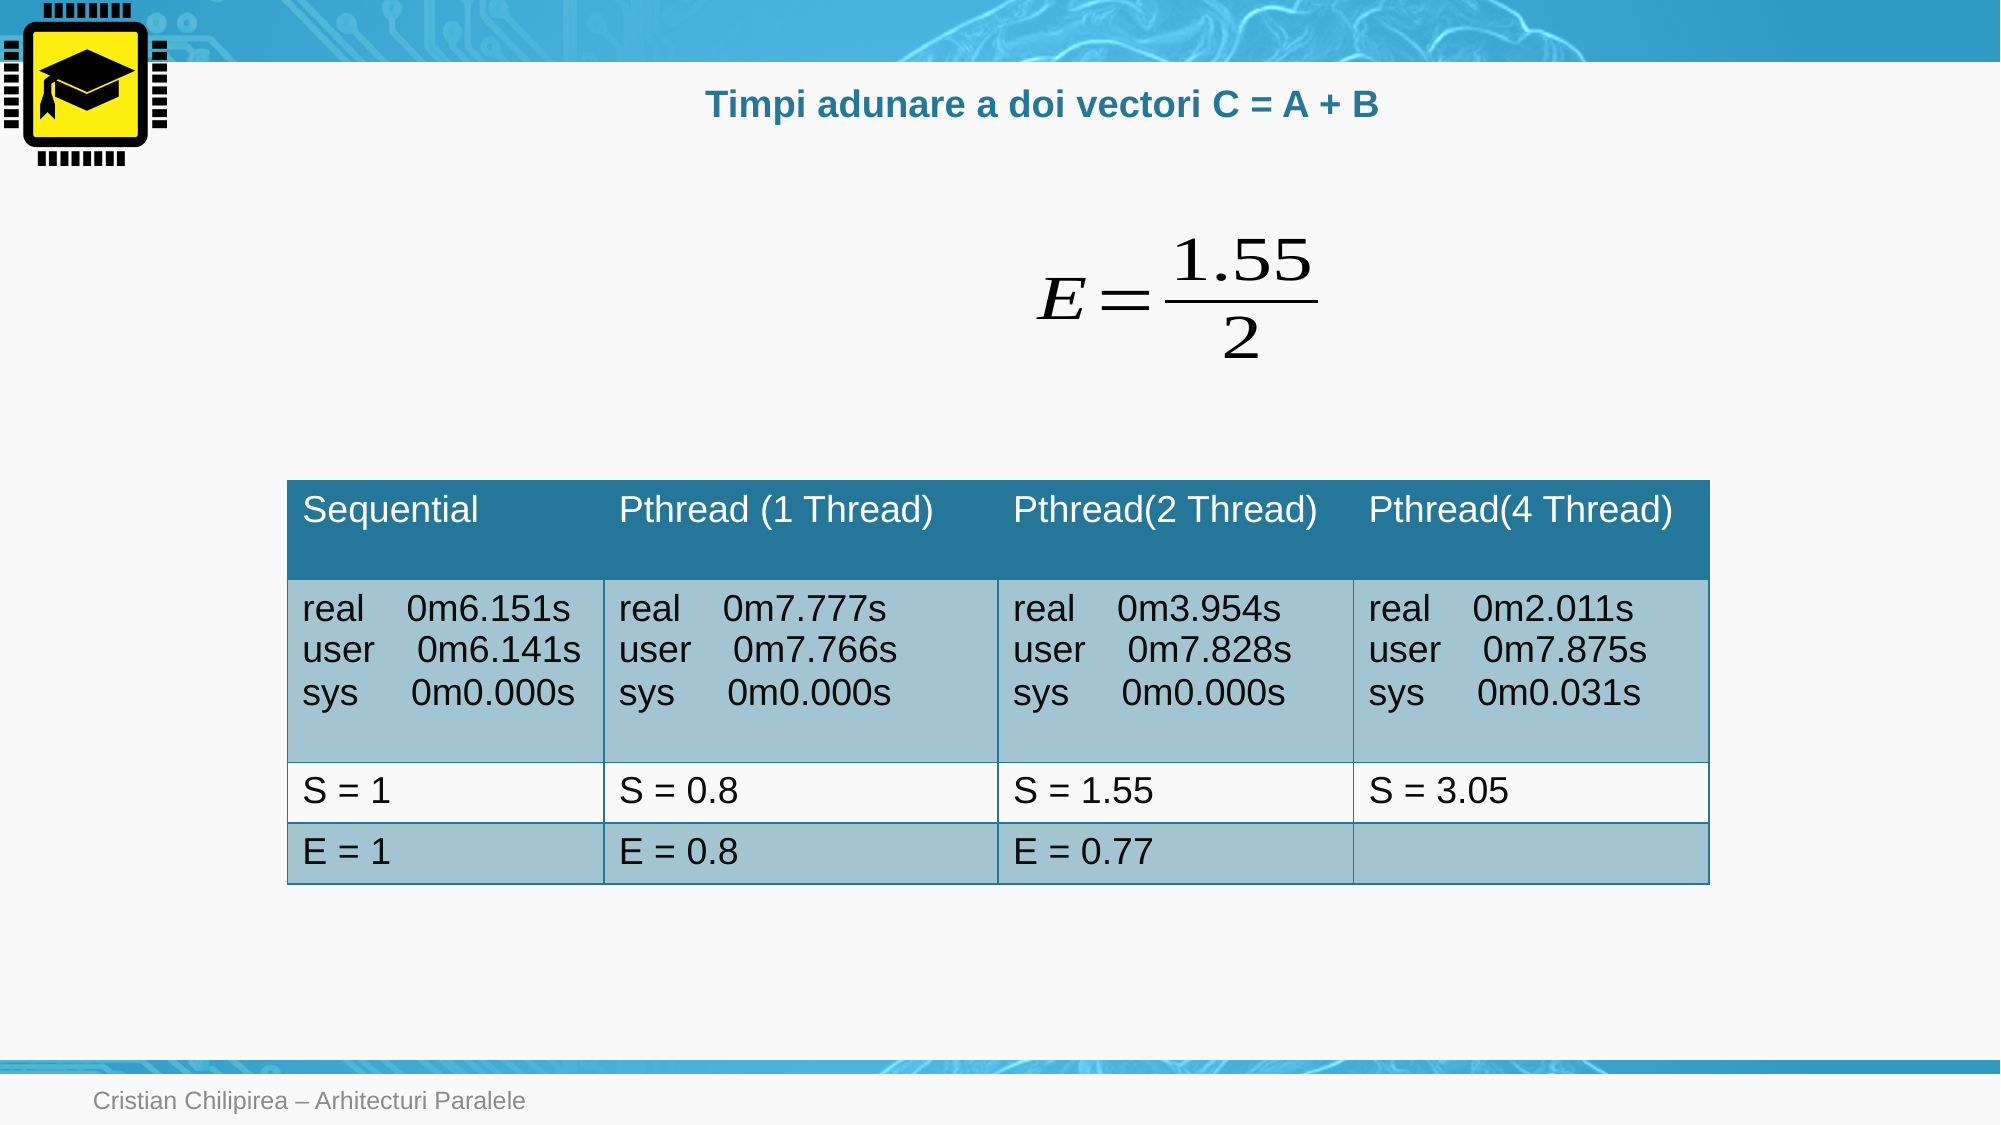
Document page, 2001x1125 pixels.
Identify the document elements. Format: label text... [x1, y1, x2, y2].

table_cell real 0m6.151s user 0m6.141s sys 0m0.000s [288, 580, 603, 762]
footer Cristian Chilipirea – Arhitecturi Paralele [77, 1073, 1338, 1125]
table_cell real 0m2.011s user 0m7.875s sys 0m0.031s [1354, 580, 1708, 762]
picture [0, 1060, 2000, 1074]
picture [0, 0, 2000, 166]
table_cell E = 1 [288, 824, 603, 883]
title Timpi adunare a doi vectori C = A + B [170, 76, 1915, 180]
table_cell E = 0.8 [605, 824, 997, 883]
table_cell S = 3.05 [1354, 763, 1708, 822]
table_cell real 0m7.777s user 0m7.766s sys 0m0.000s [605, 580, 997, 762]
table_cell [1354, 824, 1708, 883]
table_header Pthread(4 Thread) [1354, 481, 1708, 579]
table_header Pthread(2 Thread) [999, 481, 1353, 579]
table_cell S = 1.55 [999, 763, 1353, 822]
table_cell real 0m3.954s user 0m7.828s sys 0m0.000s [999, 580, 1353, 762]
table_header Sequential [288, 481, 603, 579]
table_cell S = 1 [288, 763, 603, 822]
table_cell S = 0.8 [605, 763, 997, 822]
table_cell E = 0.77 [999, 824, 1353, 883]
table_header Pthread (1 Thread) [605, 481, 997, 579]
